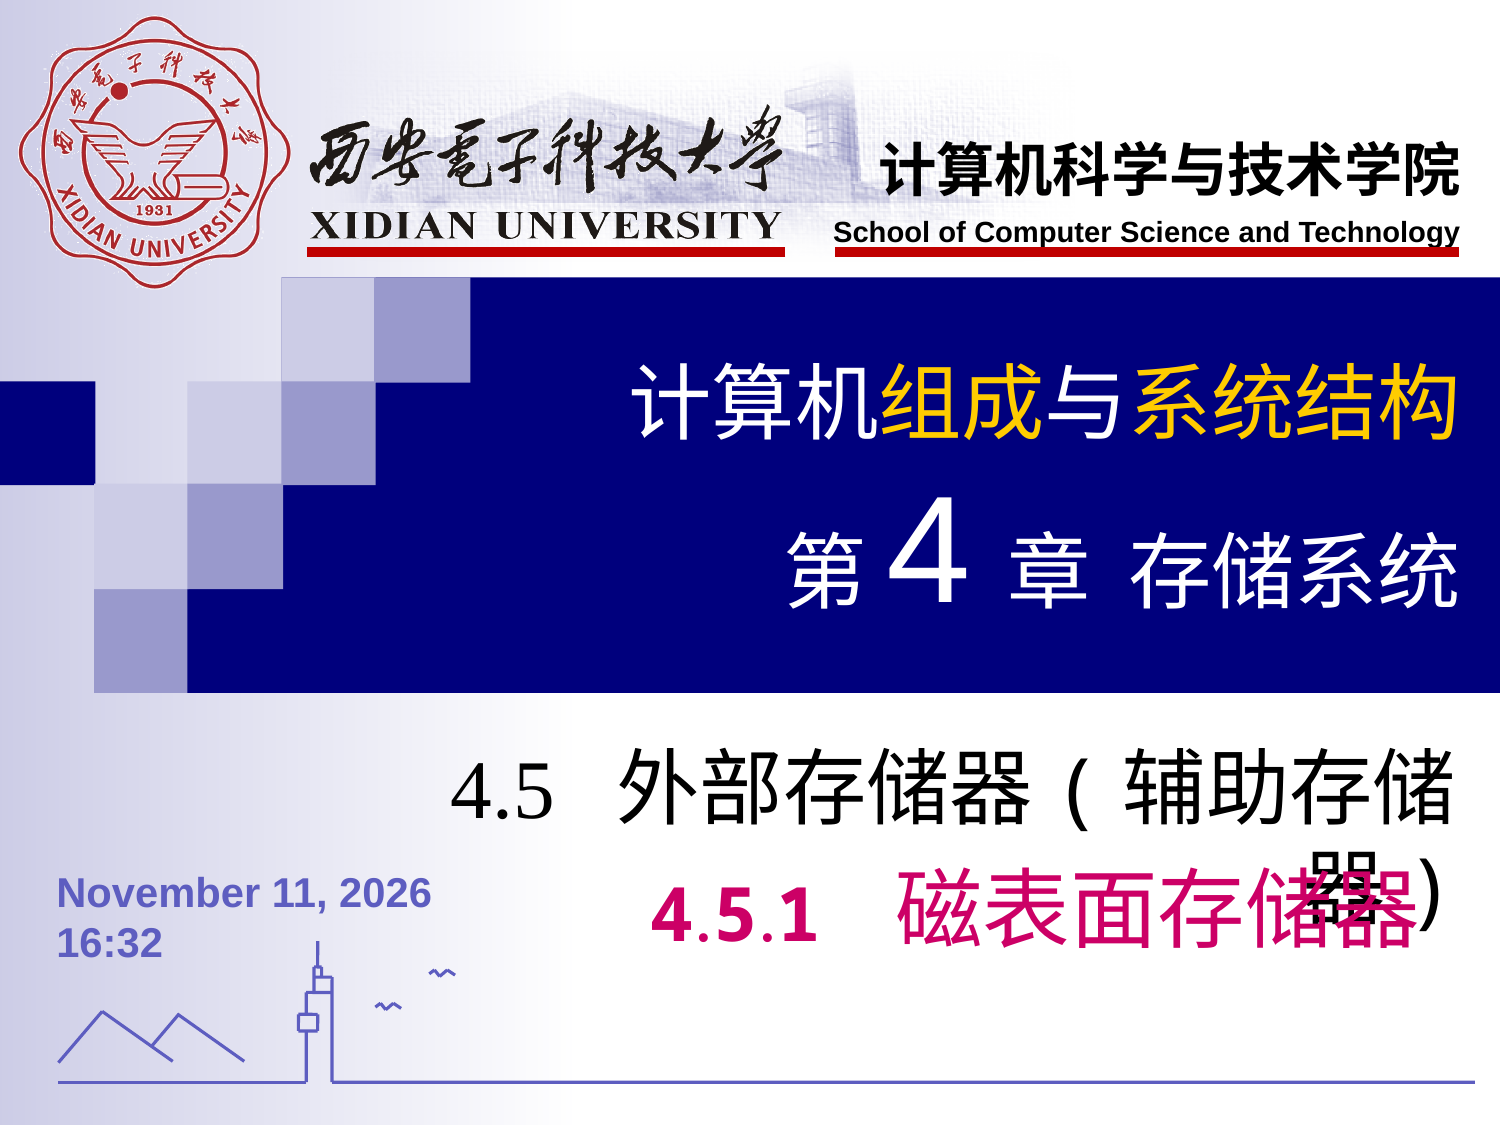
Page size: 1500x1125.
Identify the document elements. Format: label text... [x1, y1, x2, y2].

subtitle 计算机组成与系统结构 第4章 存储系统 [64, 278, 1477, 705]
text_box 4.5 外部存储器(辅助存储器) [324, 727, 1471, 846]
picture [307, 101, 786, 244]
picture [17, 14, 293, 292]
text_box 4.5.1 磁表面存储器 [324, 846, 1435, 977]
